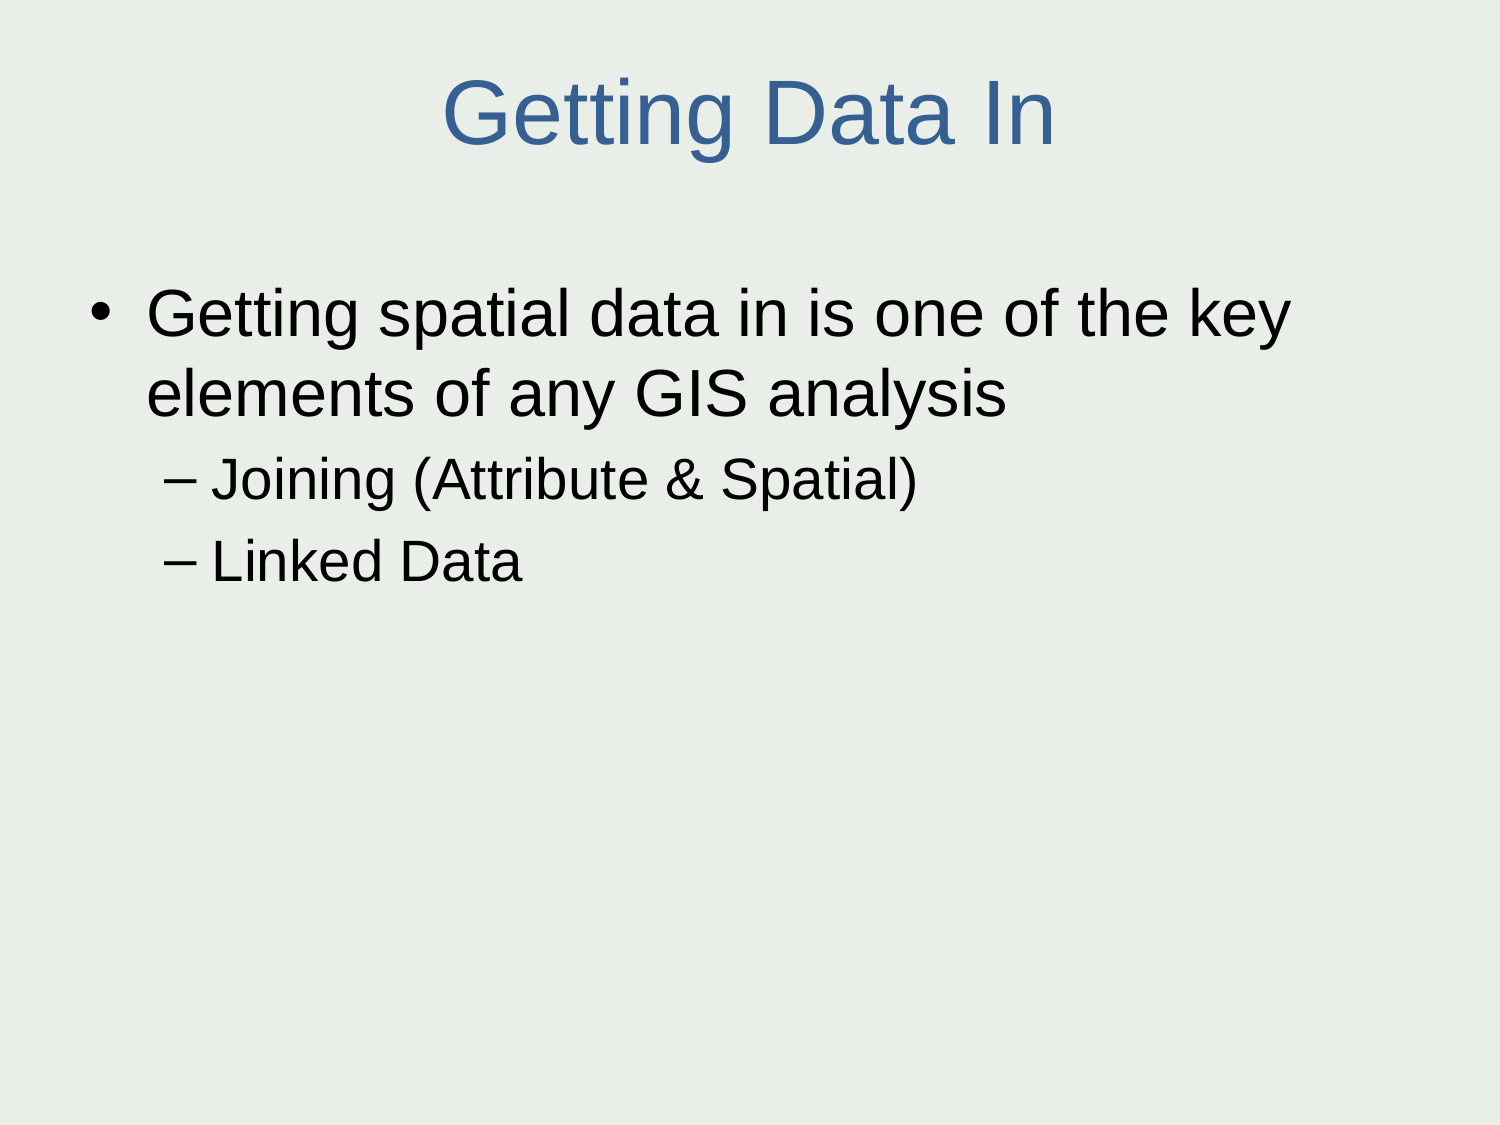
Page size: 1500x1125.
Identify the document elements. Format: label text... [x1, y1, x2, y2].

title Getting Data In [75, 45, 1425, 233]
list Getting spatial data in is one of the key elements of any GIS analysis Joining (Attribute & Spatial) Linked Data [75, 262, 1425, 1005]
